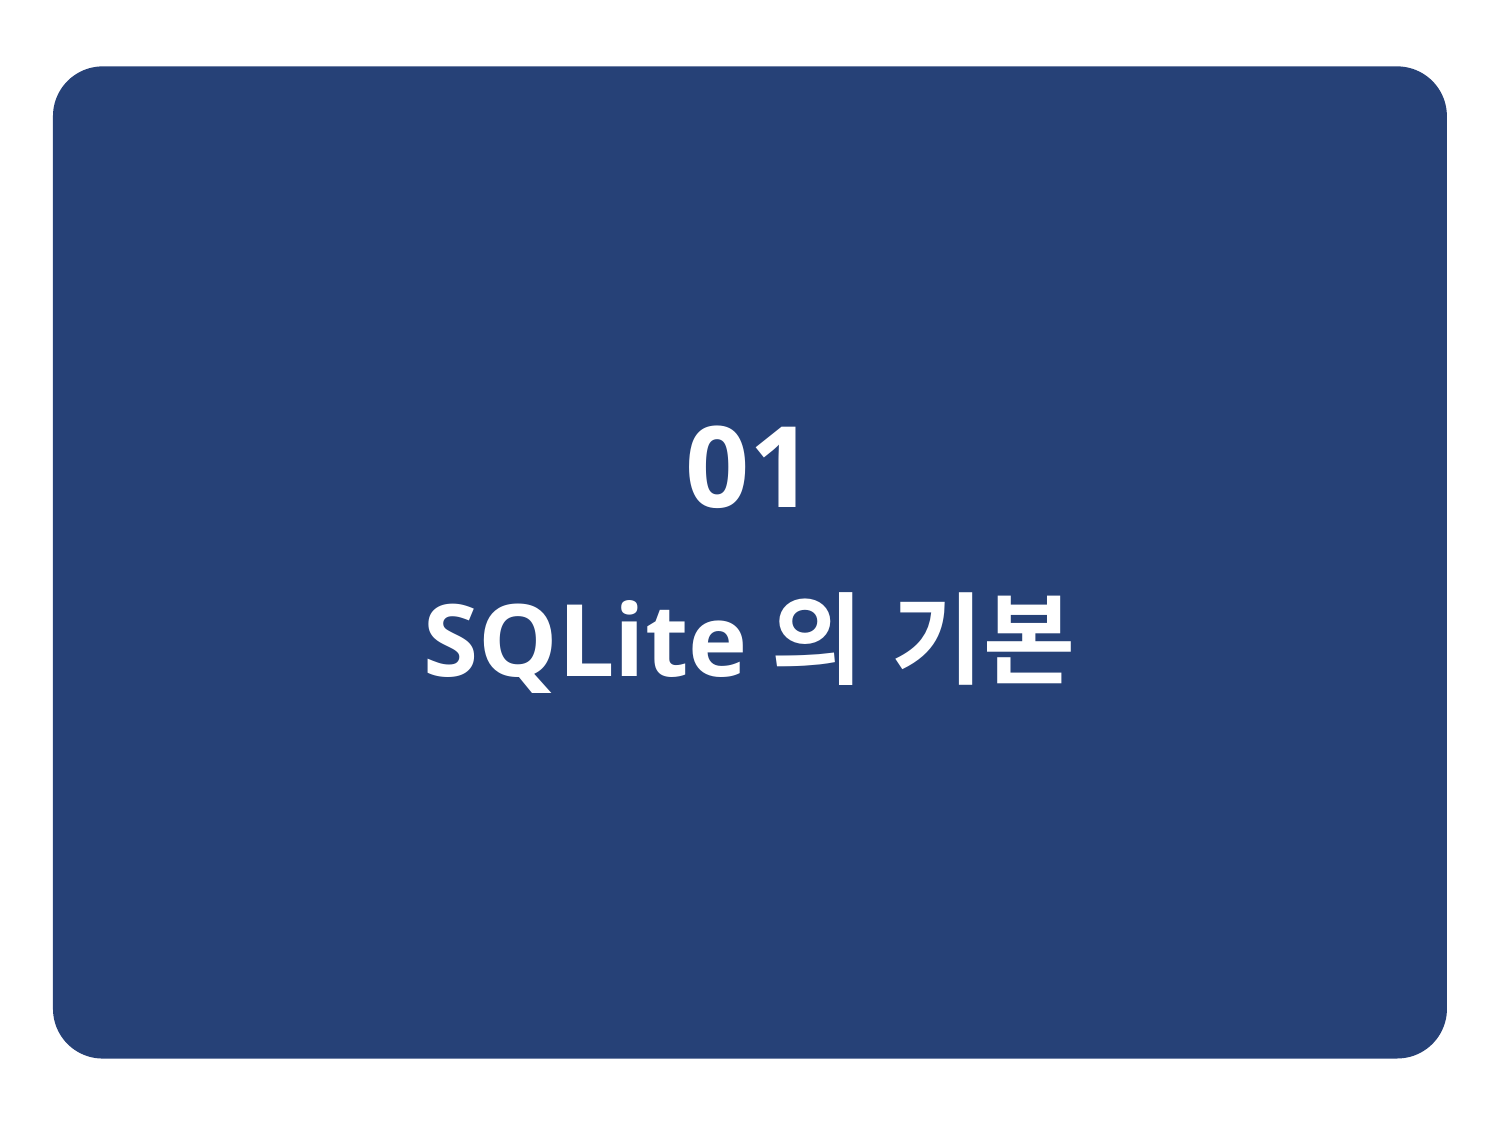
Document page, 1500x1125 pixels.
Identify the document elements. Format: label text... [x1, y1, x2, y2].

list 01 [117, 385, 1383, 540]
list SQLite의 기본 [117, 559, 1383, 715]
